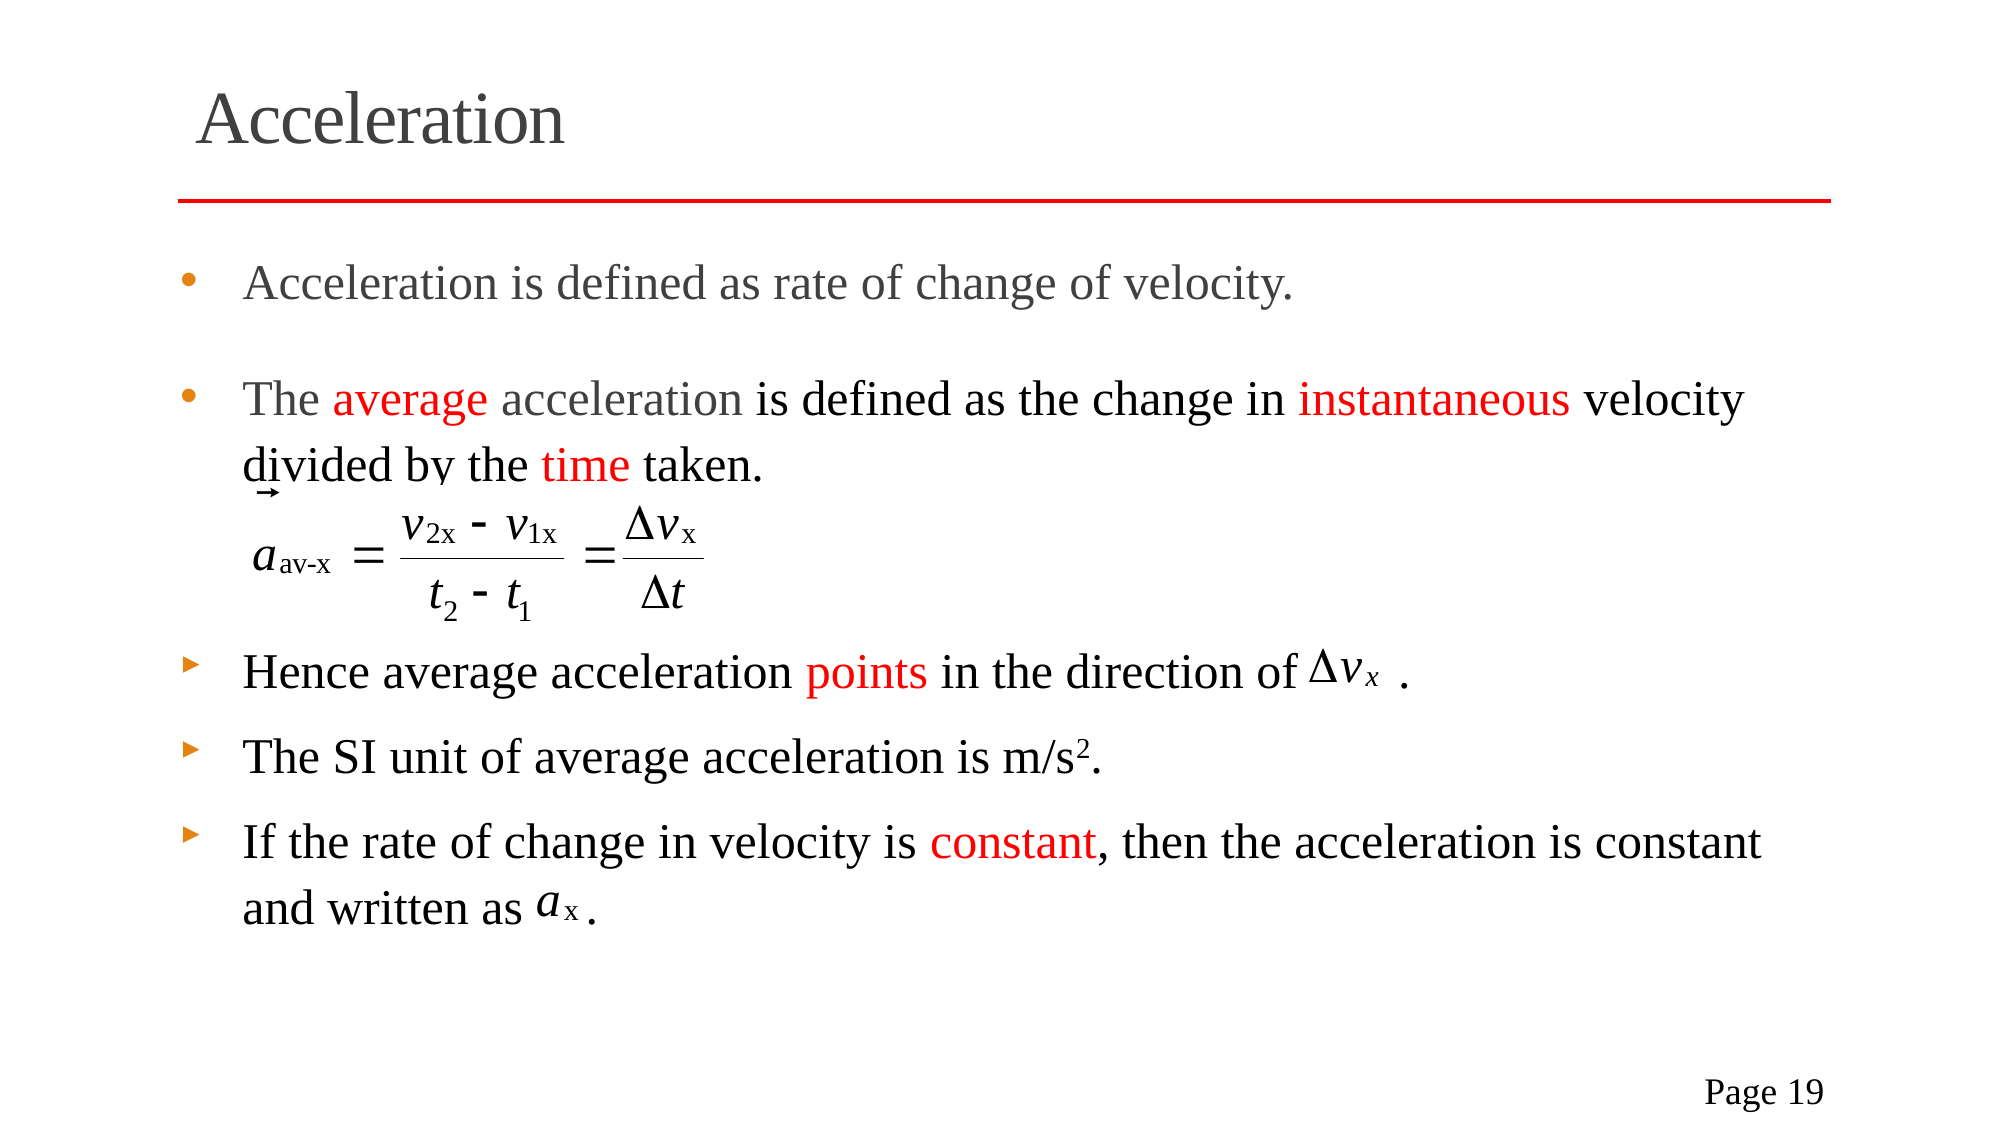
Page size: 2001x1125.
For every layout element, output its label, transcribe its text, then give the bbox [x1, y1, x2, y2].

list Acceleration is defined as rate of change of velocity. The average acceleration is defined as the change in instantaneous velocity divided by the time taken. Hence average acceleration points in the direction of . The SI unit of average acceleration is m/s2. If the rate of change in velocity is constant, then the acceleration is constant and written as . [180, 236, 1834, 1004]
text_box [1304, 627, 1384, 692]
slide_number Page 19 [1624, 1059, 1840, 1120]
title Acceleration [180, 47, 1830, 195]
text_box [531, 862, 585, 926]
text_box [248, 484, 710, 628]
